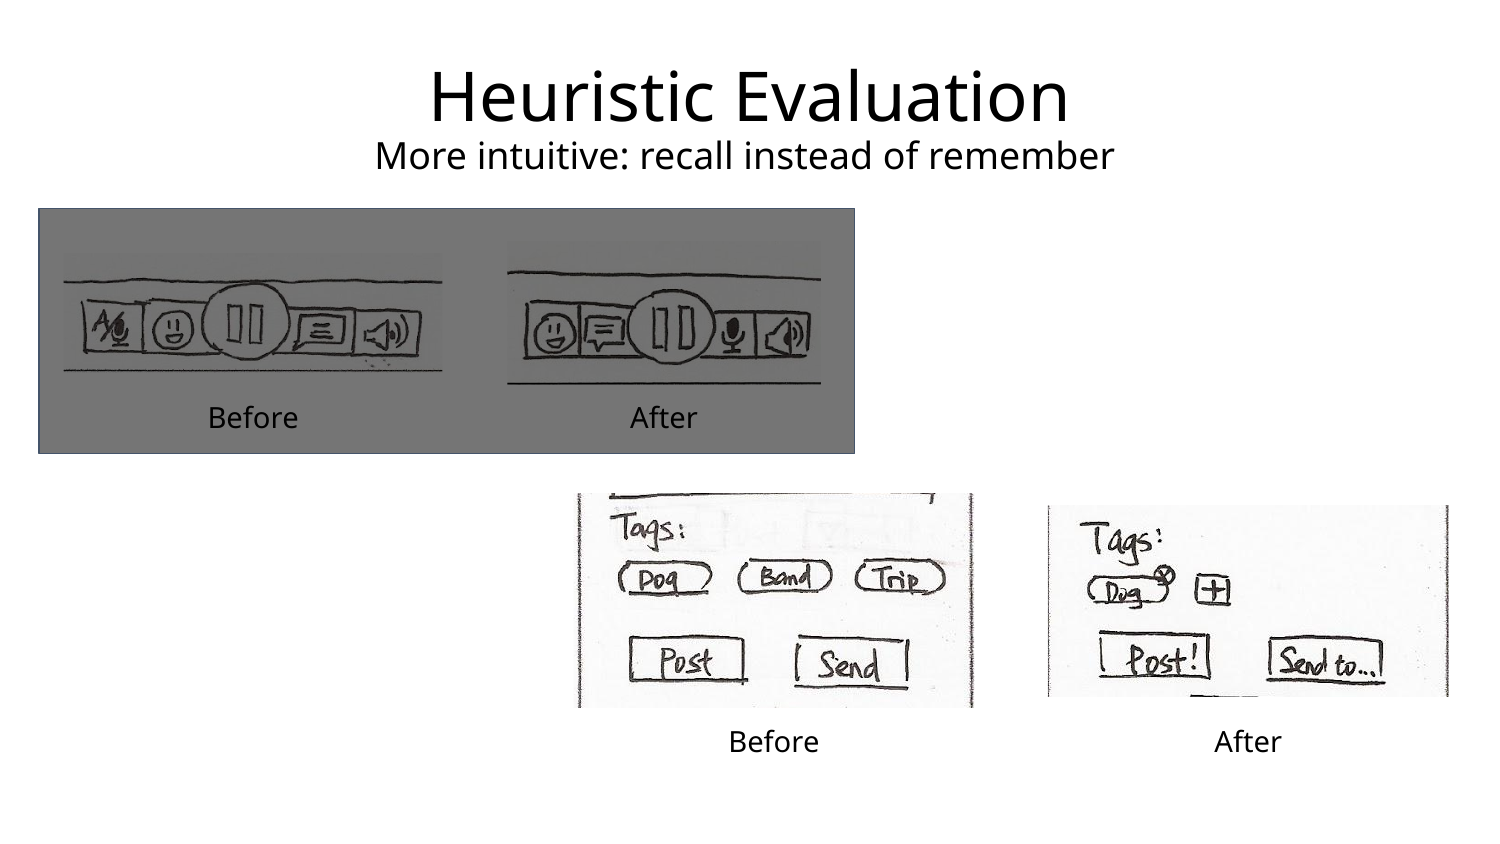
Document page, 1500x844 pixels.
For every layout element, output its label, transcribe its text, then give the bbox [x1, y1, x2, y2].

picture [193, 123, 313, 503]
picture [573, 493, 975, 708]
title Heuristic Evaluation More intuitive: recall instead of remember [51, 72, 1449, 167]
text_box [736, 208, 855, 454]
picture [1047, 505, 1449, 697]
text_box After [1146, 707, 1350, 760]
picture [592, 156, 736, 470]
text_box [313, 208, 592, 454]
text_box Before [672, 708, 876, 760]
text_box [38, 208, 193, 454]
